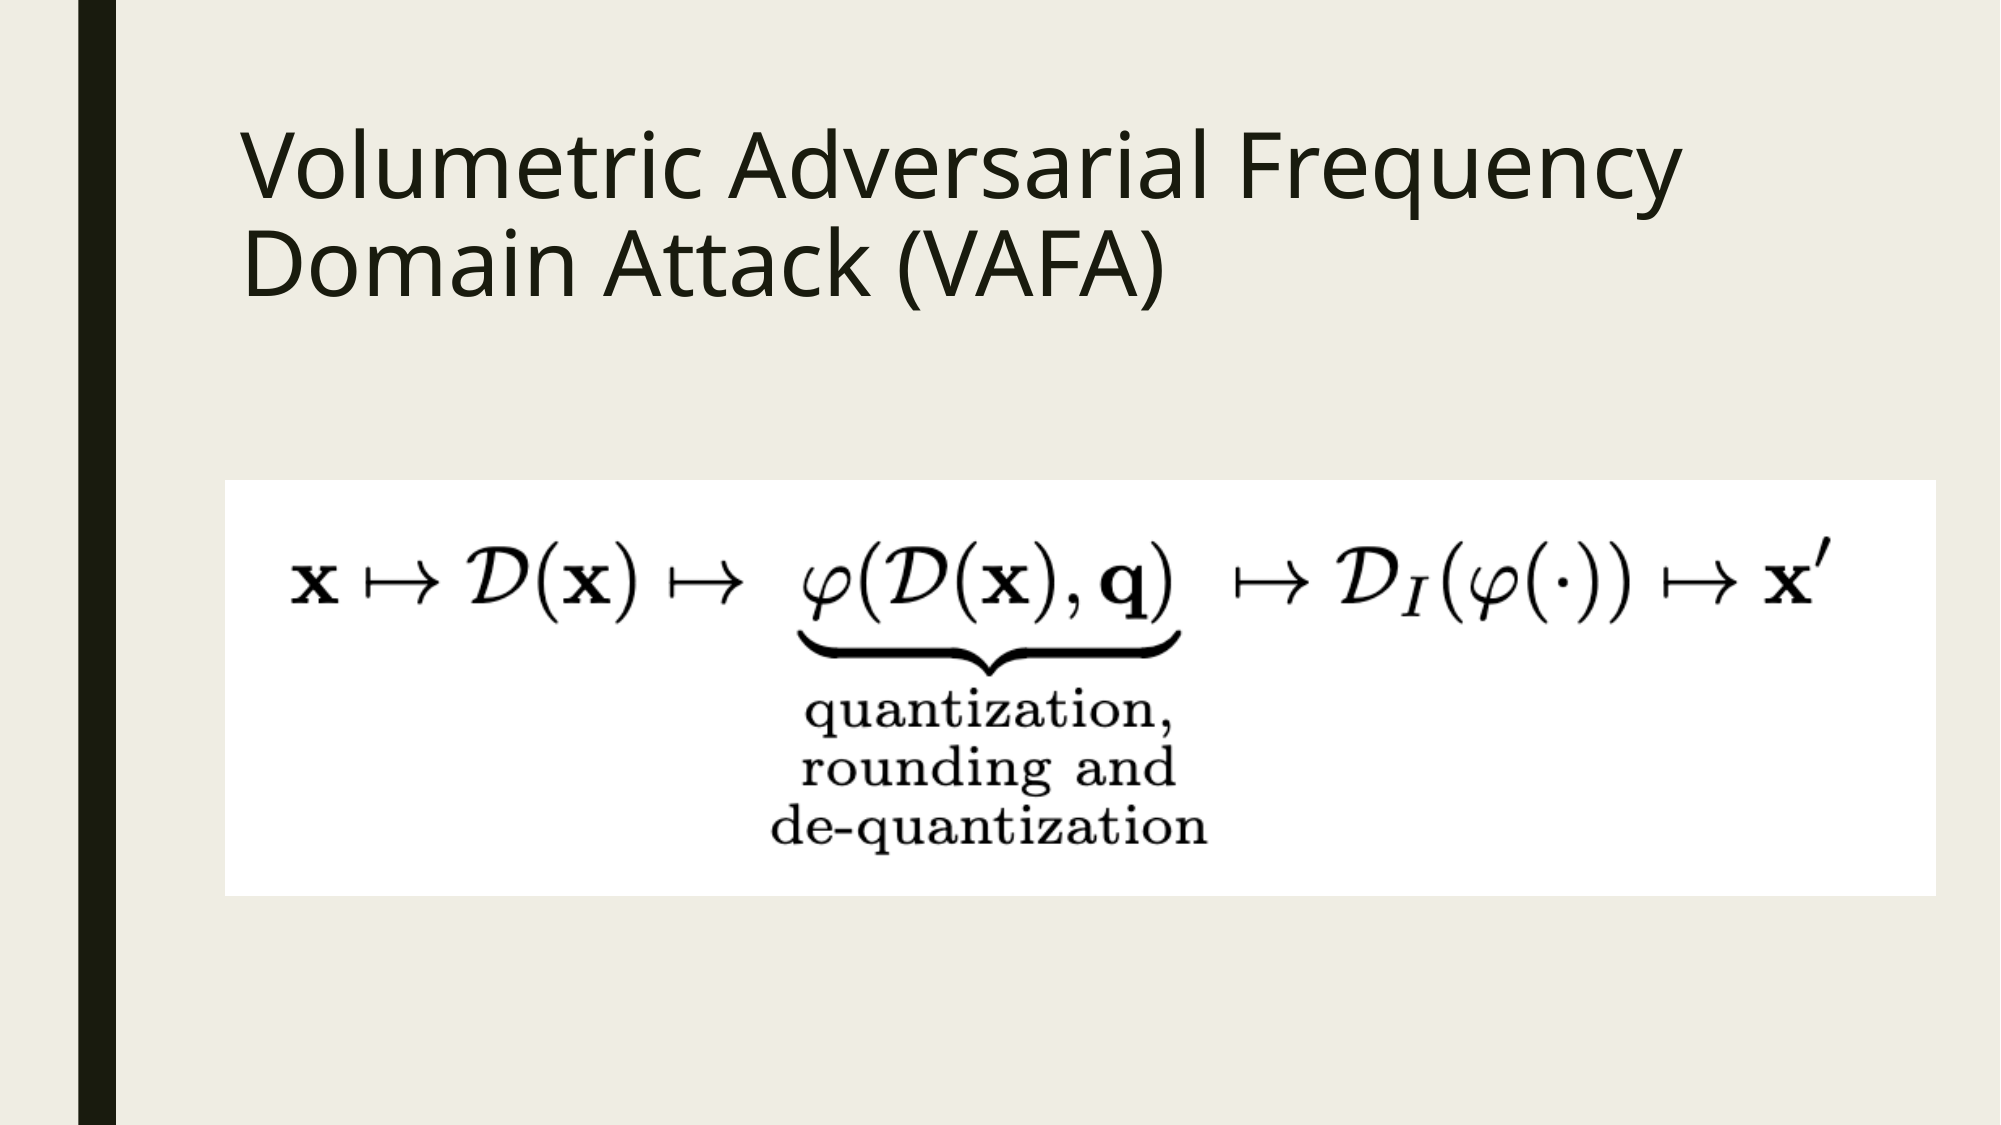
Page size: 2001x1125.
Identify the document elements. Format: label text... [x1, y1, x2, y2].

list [224, 480, 1936, 896]
title Volumetric Adversarial Frequency Domain Attack (VAFA) [225, 112, 1800, 357]
